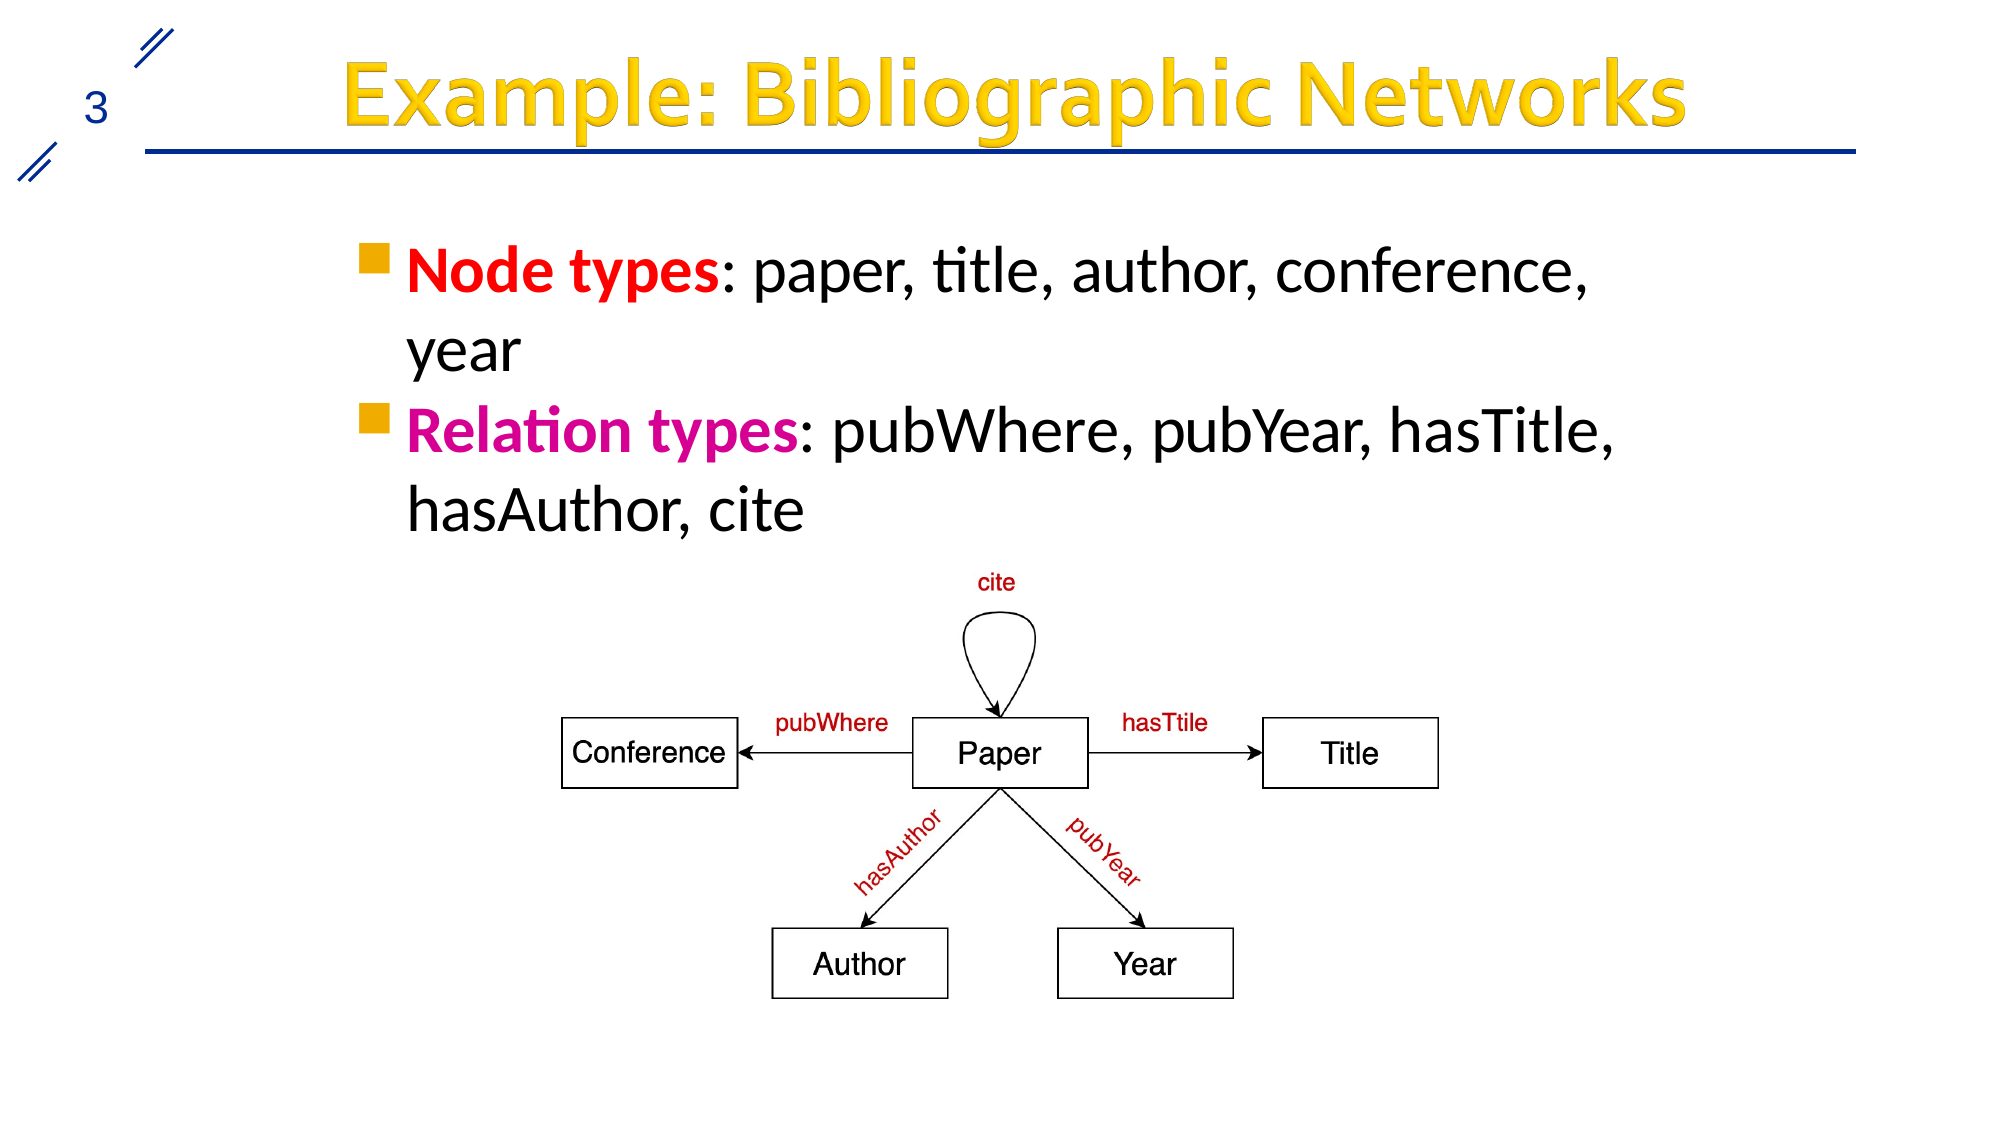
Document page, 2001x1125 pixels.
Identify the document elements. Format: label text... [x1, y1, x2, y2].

picture [345, 56, 1686, 149]
text_box Node types: paper, title, author, conference, year Relation types: pubWhere, pubYear, hasTitle, hasAuthor, cite [351, 221, 1634, 545]
picture [561, 572, 1439, 999]
